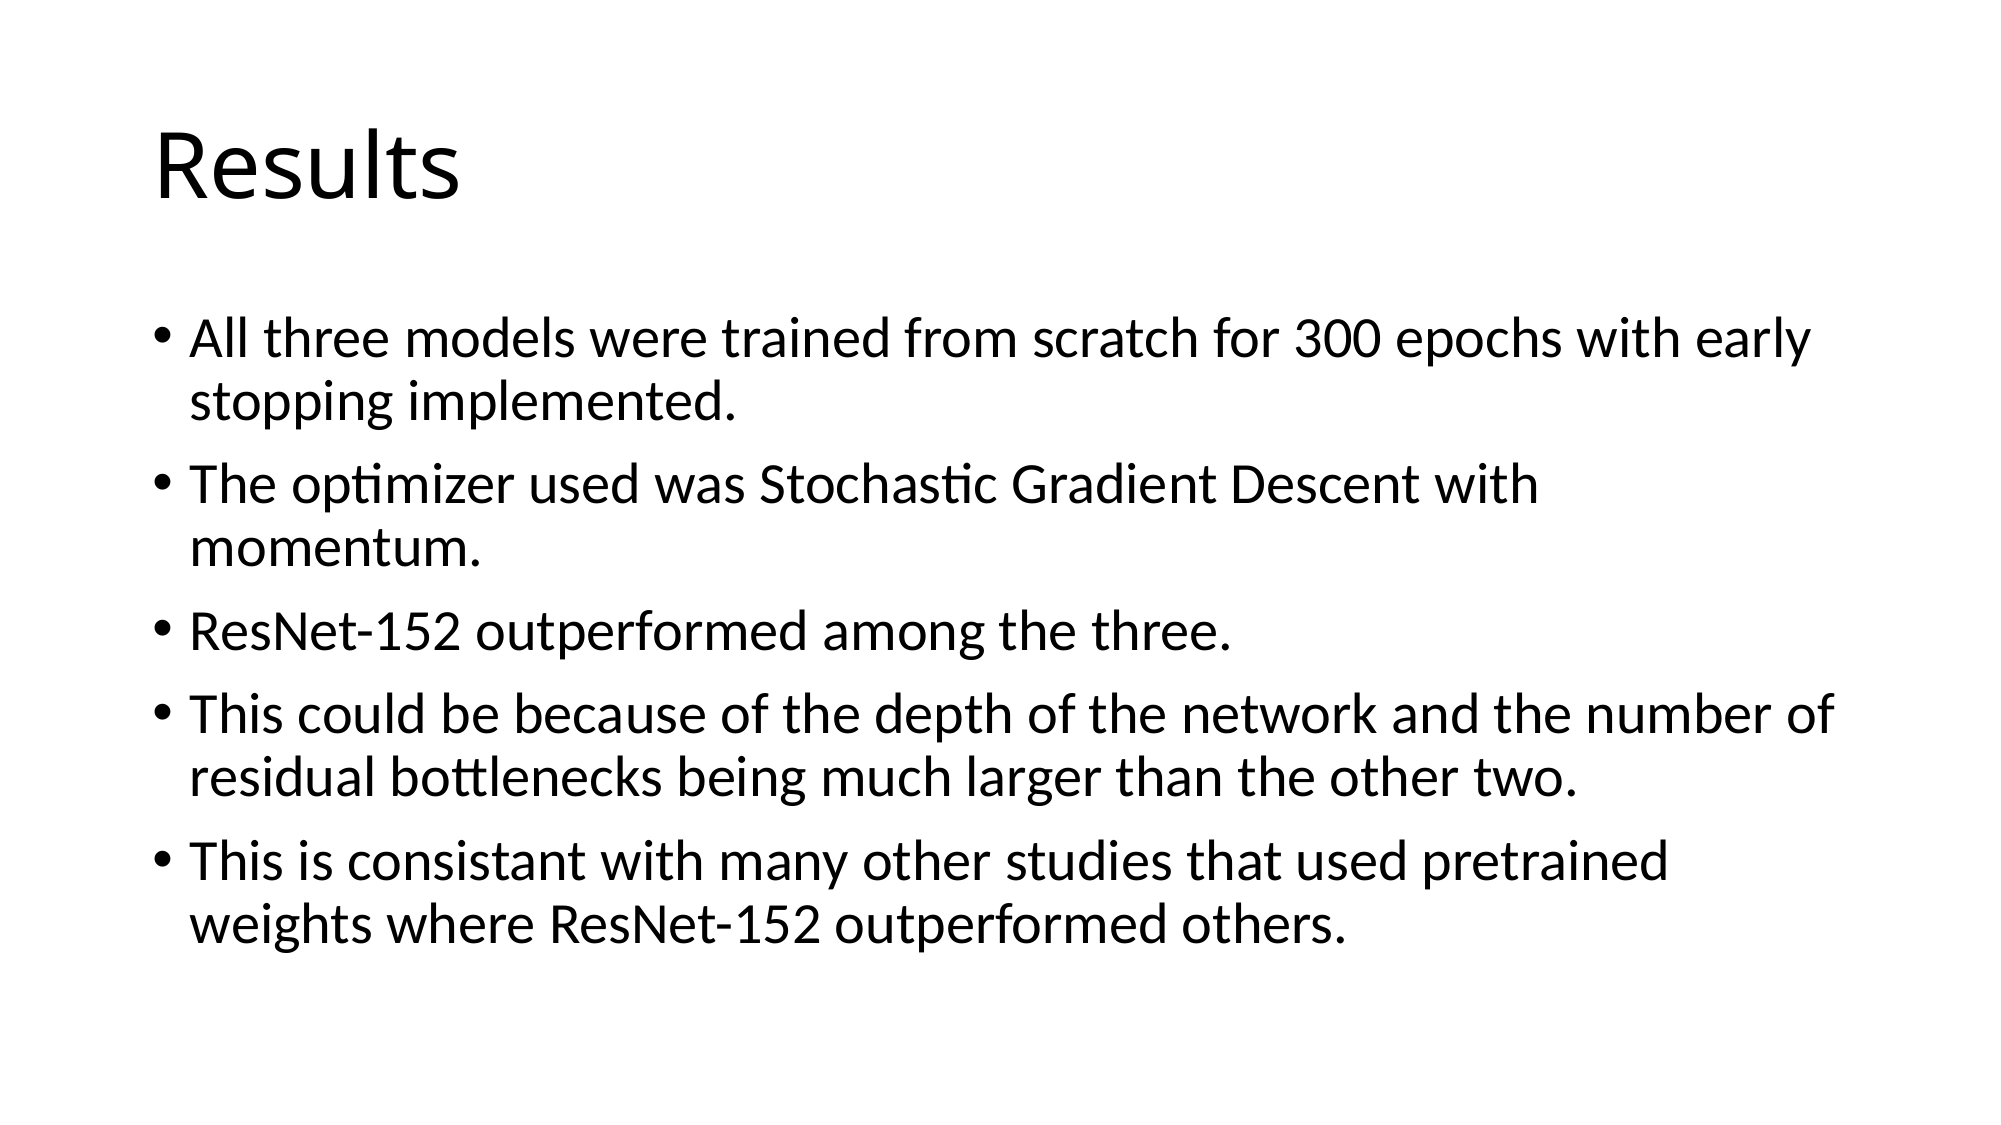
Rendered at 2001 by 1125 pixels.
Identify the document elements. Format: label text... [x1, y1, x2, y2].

list All three models were trained from scratch for 300 epochs with early stopping implemented. The optimizer used was Stochastic Gradient Descent with momentum. ResNet-152 outperformed among the three. This could be because of the depth of the network and the number of residual bottlenecks being much larger than the other two. This is consistant with many other studies that used pretrained weights where ResNet-152 outperformed others. [137, 299, 1863, 1014]
title Results [137, 59, 1863, 278]
